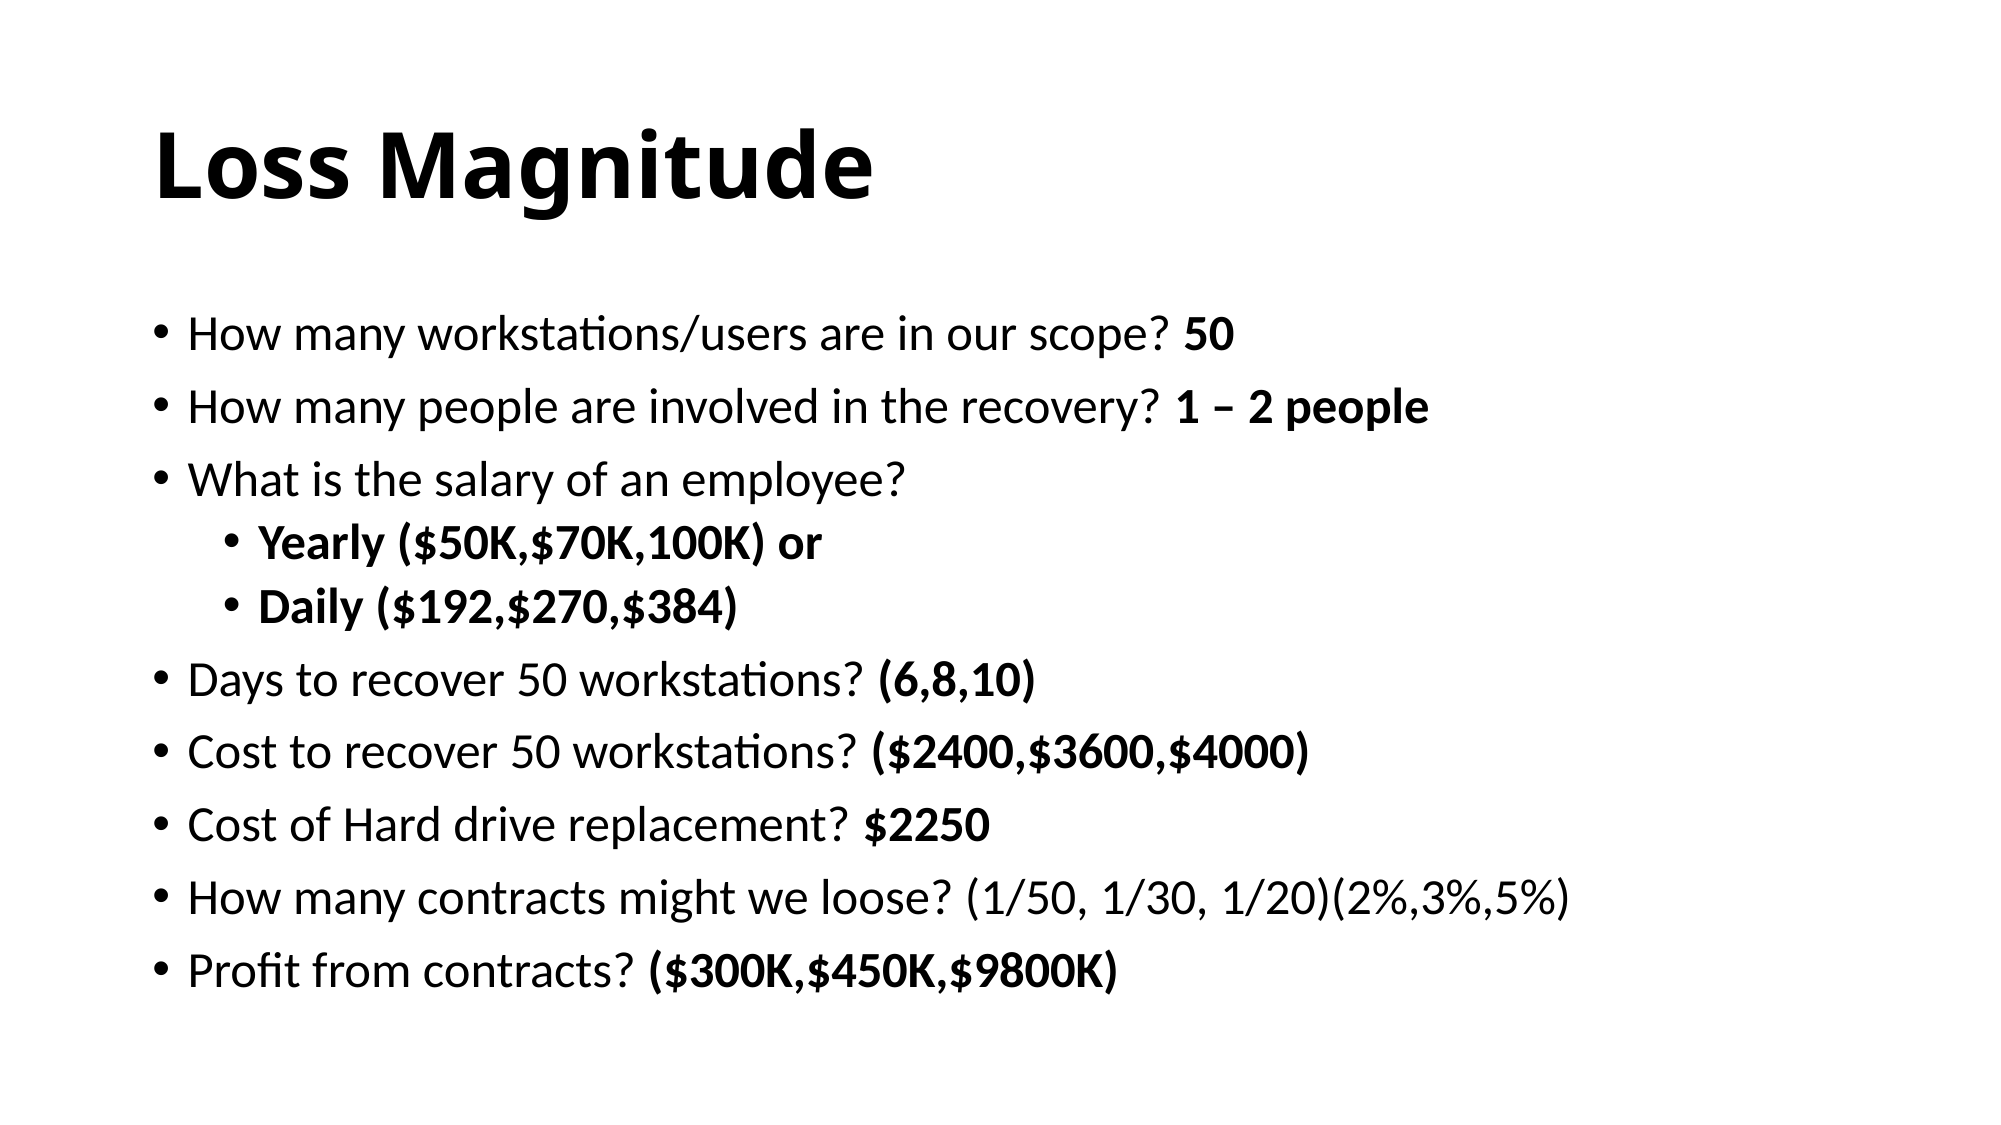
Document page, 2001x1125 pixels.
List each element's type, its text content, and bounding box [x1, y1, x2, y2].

list How many workstations/users are in our scope? 50 How many people are involved in the recovery? 1 – 2 people What is the salary of an employee? Yearly ($50K,$70K,100K) or Daily ($192,$270,$384) Days to recover 50 workstations? (6,8,10) Cost to recover 50 workstations? ($2400,$3600,$4000) Cost of Hard drive replacement? $2250 How many contracts might we loose? (1/50, 1/30, 1/20)(2%,3%,5%) Profit from contracts? ($300K,$450K,$9800K) [137, 299, 1863, 1014]
title Loss Magnitude [137, 59, 1863, 278]
